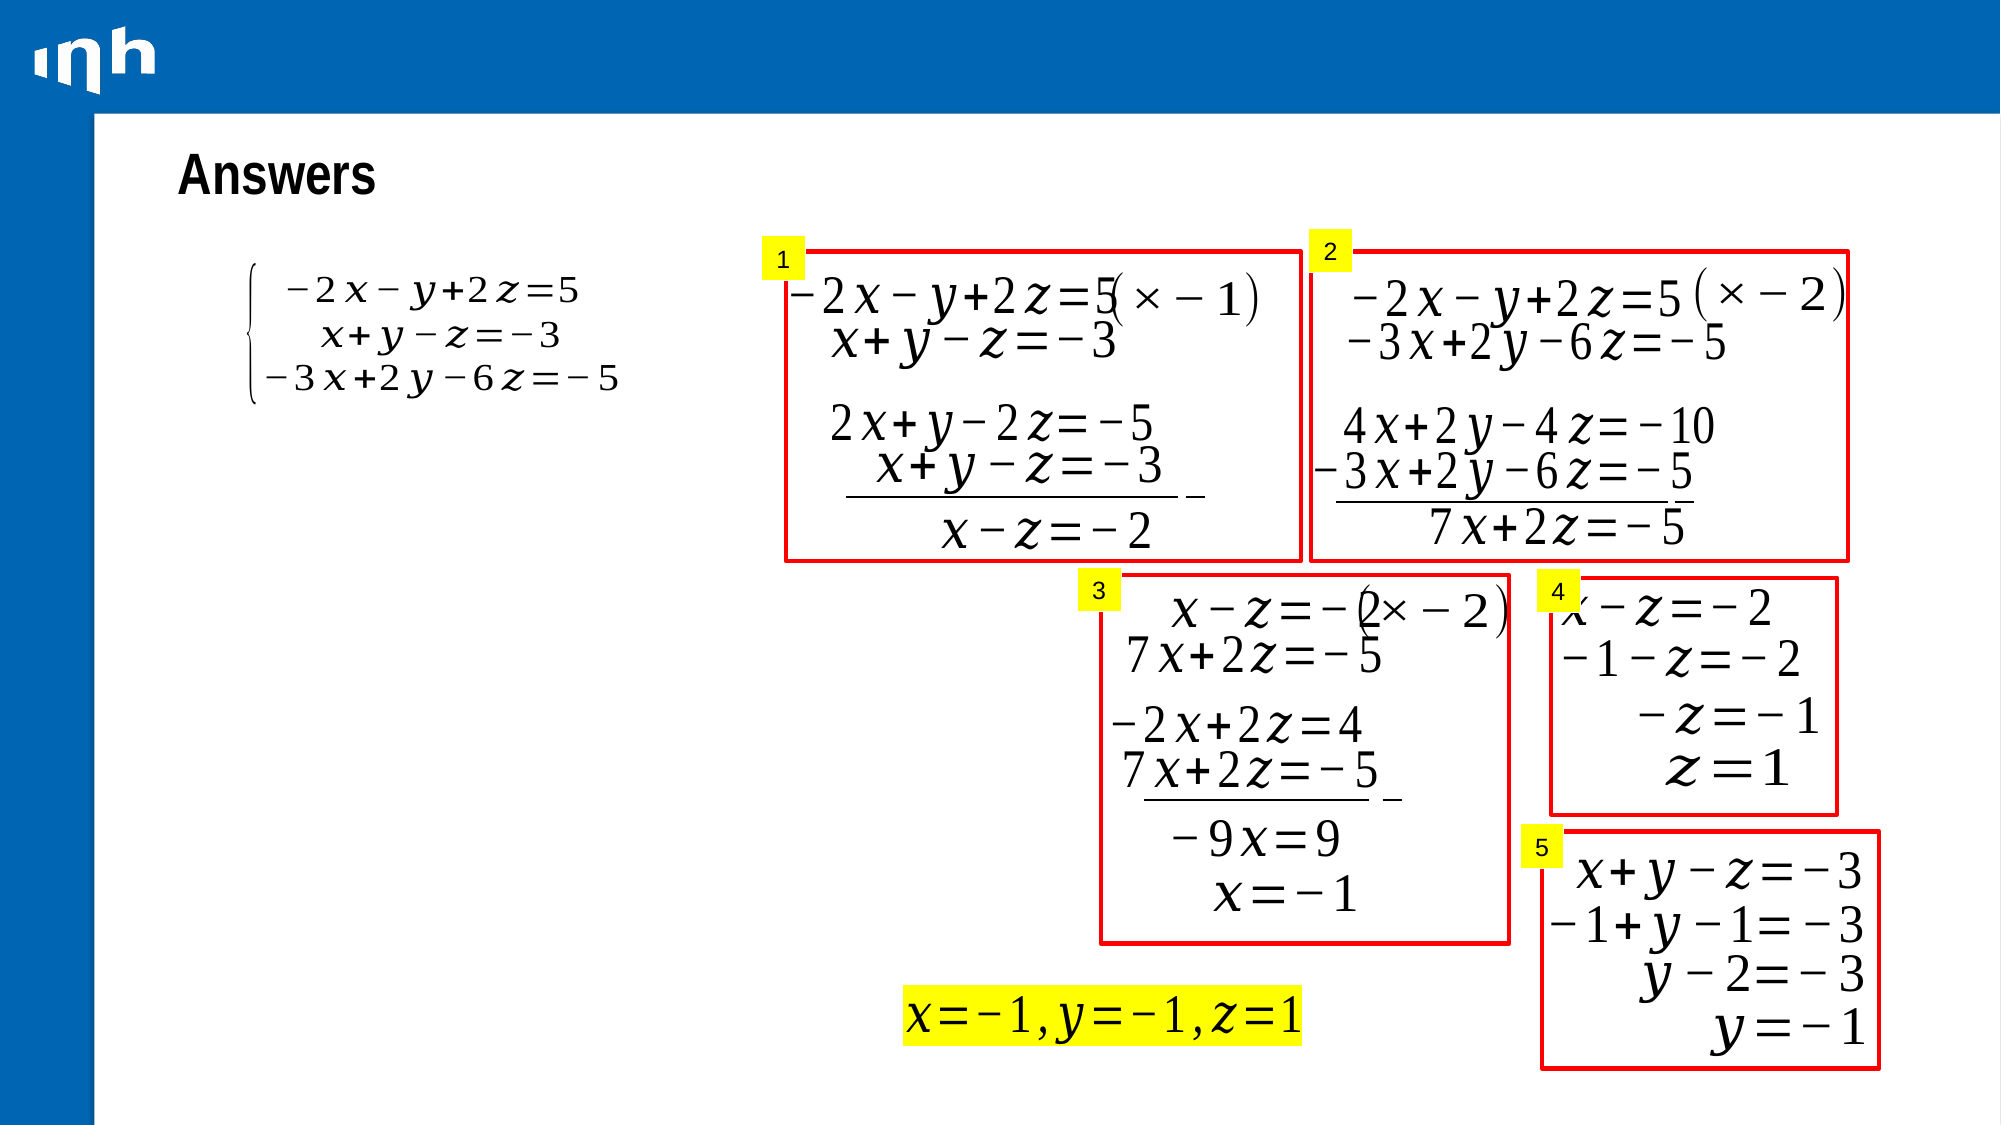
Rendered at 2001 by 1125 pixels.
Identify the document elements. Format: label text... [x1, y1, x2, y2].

text_box [1540, 829, 1881, 1071]
text_box 2 [1308, 228, 1353, 273]
text_box [1309, 249, 1850, 563]
text_box 5 [1520, 823, 1564, 869]
text_box [1099, 573, 1511, 946]
text_box 1 [761, 235, 806, 281]
text_box [1549, 576, 1839, 817]
text_box 4 [1536, 568, 1581, 613]
text_box 3 [1077, 567, 1122, 612]
title Answers [162, 128, 1345, 252]
picture [23, 7, 166, 114]
text_box [784, 249, 1303, 563]
